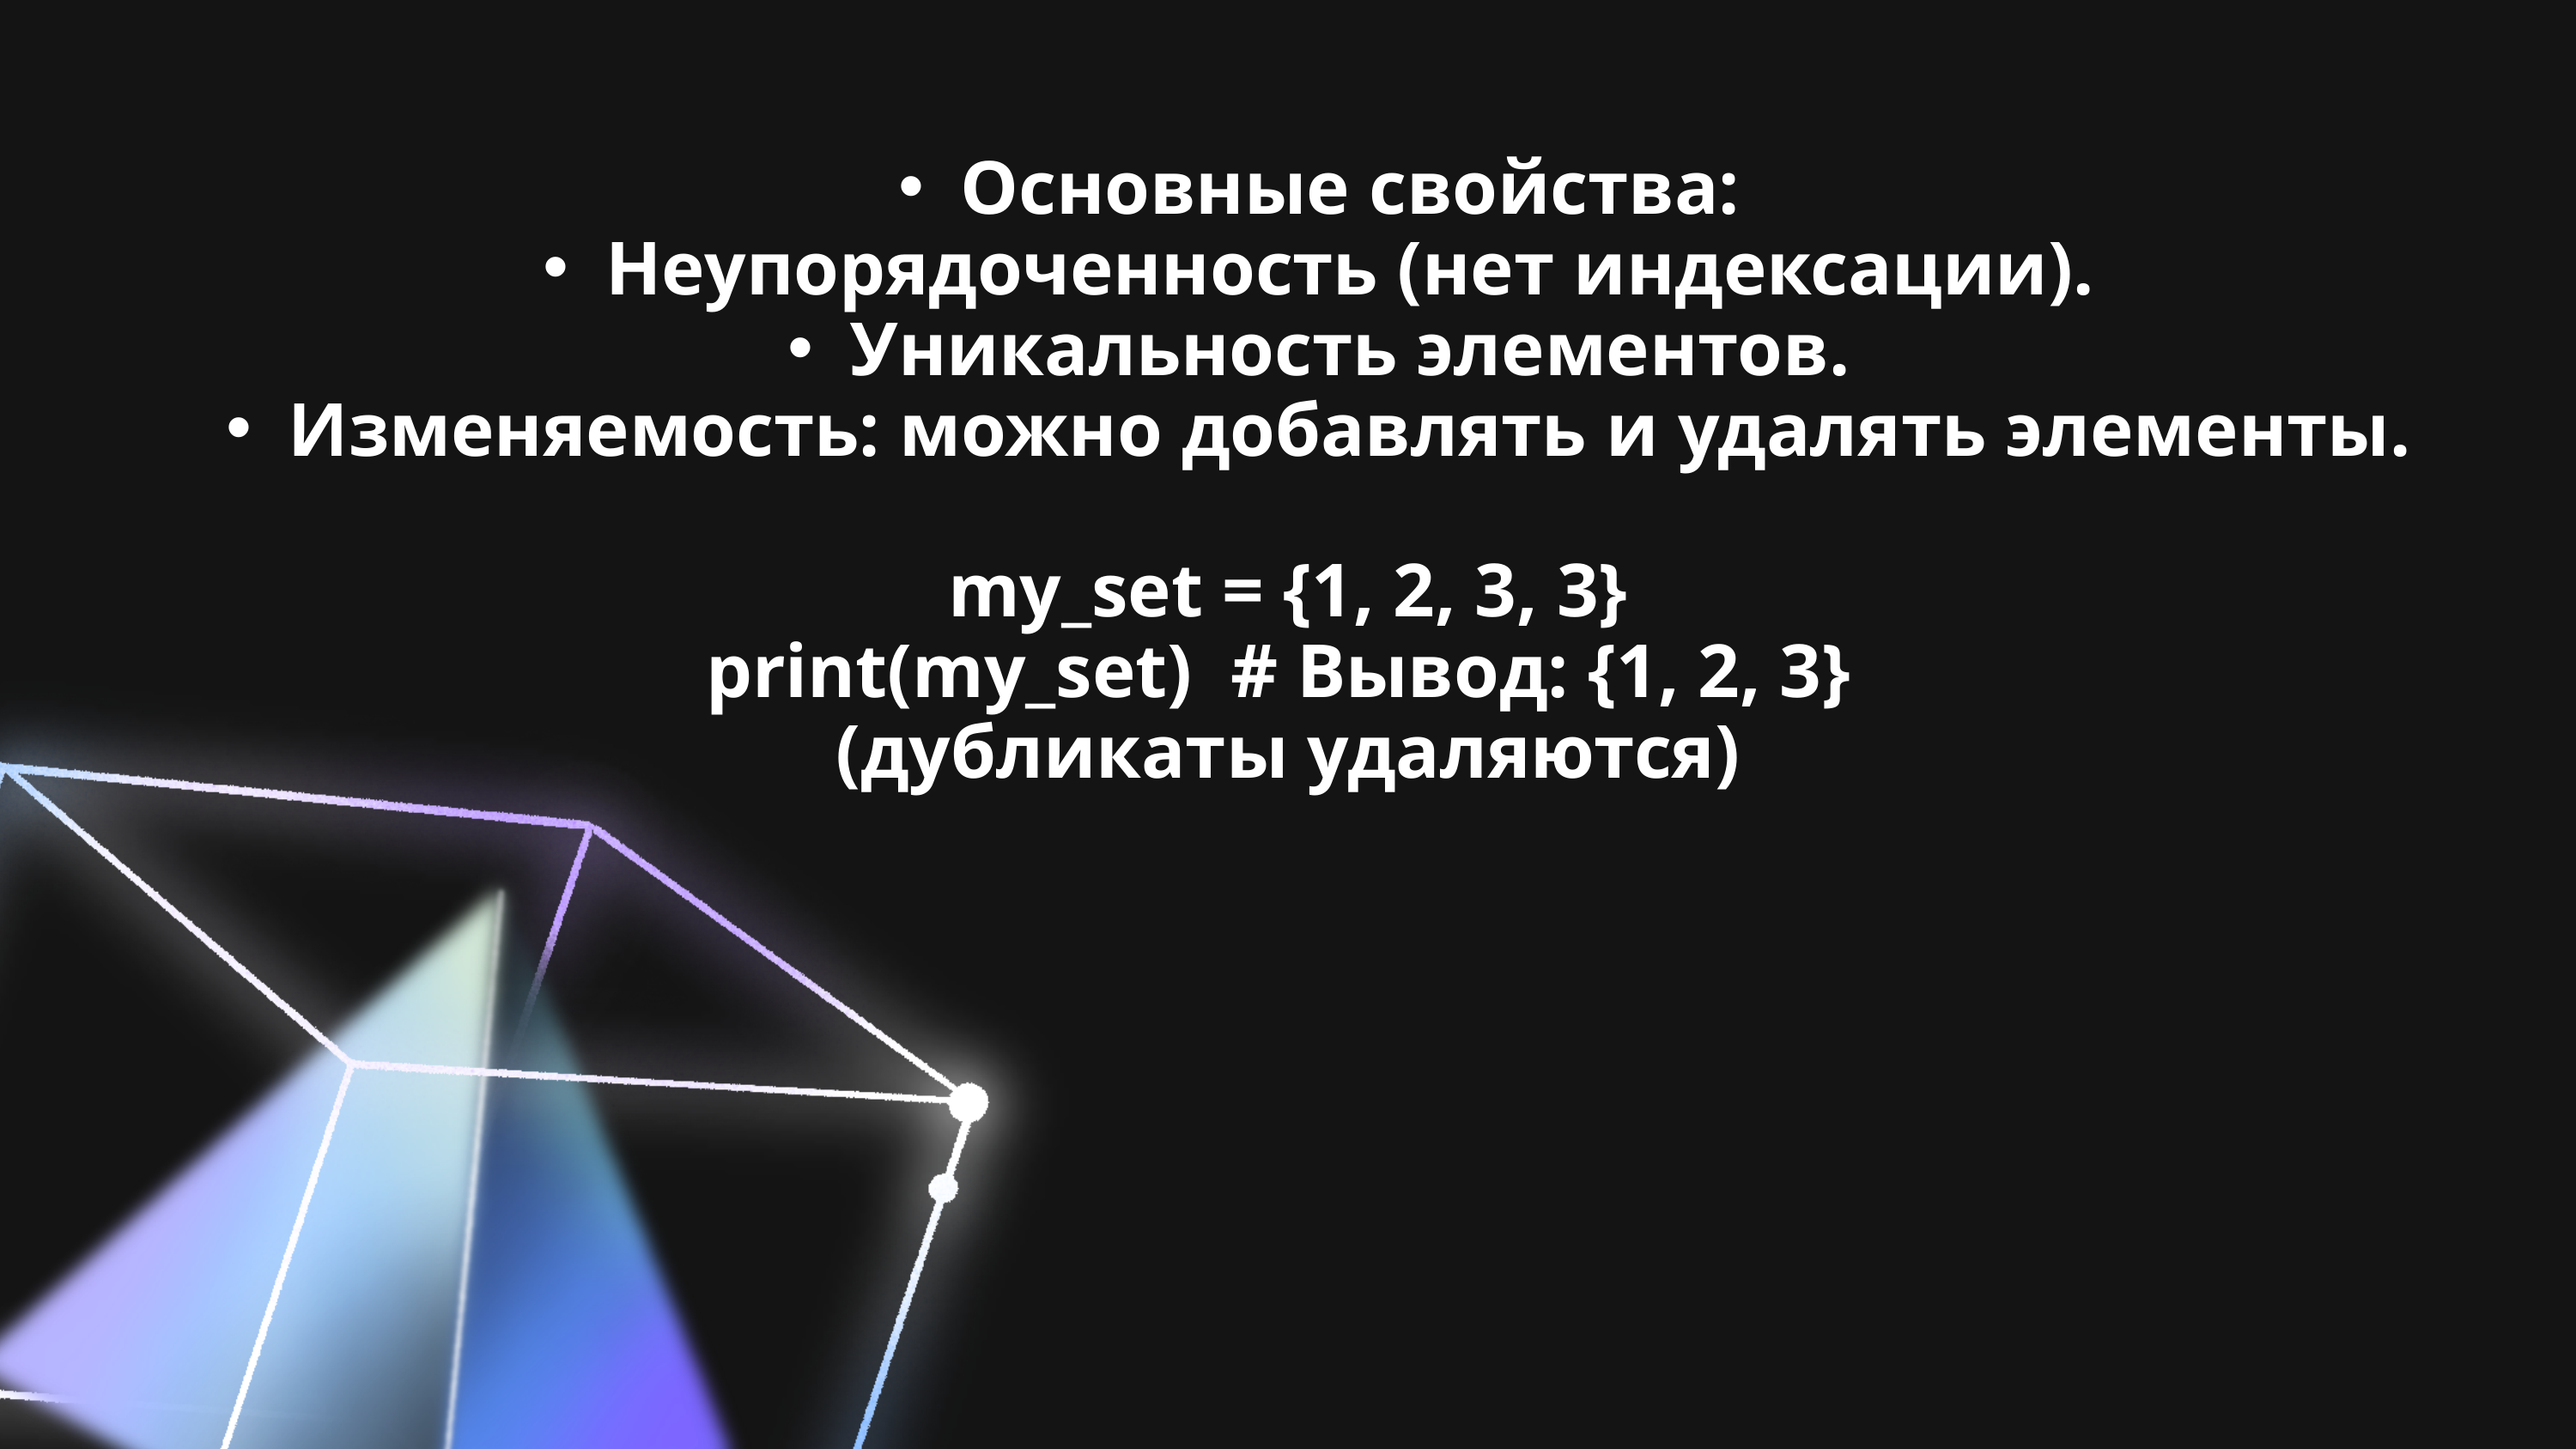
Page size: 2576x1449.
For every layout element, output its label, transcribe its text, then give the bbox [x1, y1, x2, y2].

text_box Основные свойства: Неупорядоченность (нет индексации). Уникальность элементов. Изменяемость: можно добавлять и удалять элементы. my_set = {1, 2, 3, 3} print(my_set) # Вывод: {1, 2, 3} (дубликаты удаляются) [155, 149, 2421, 874]
text_box [0, 678, 1073, 1449]
